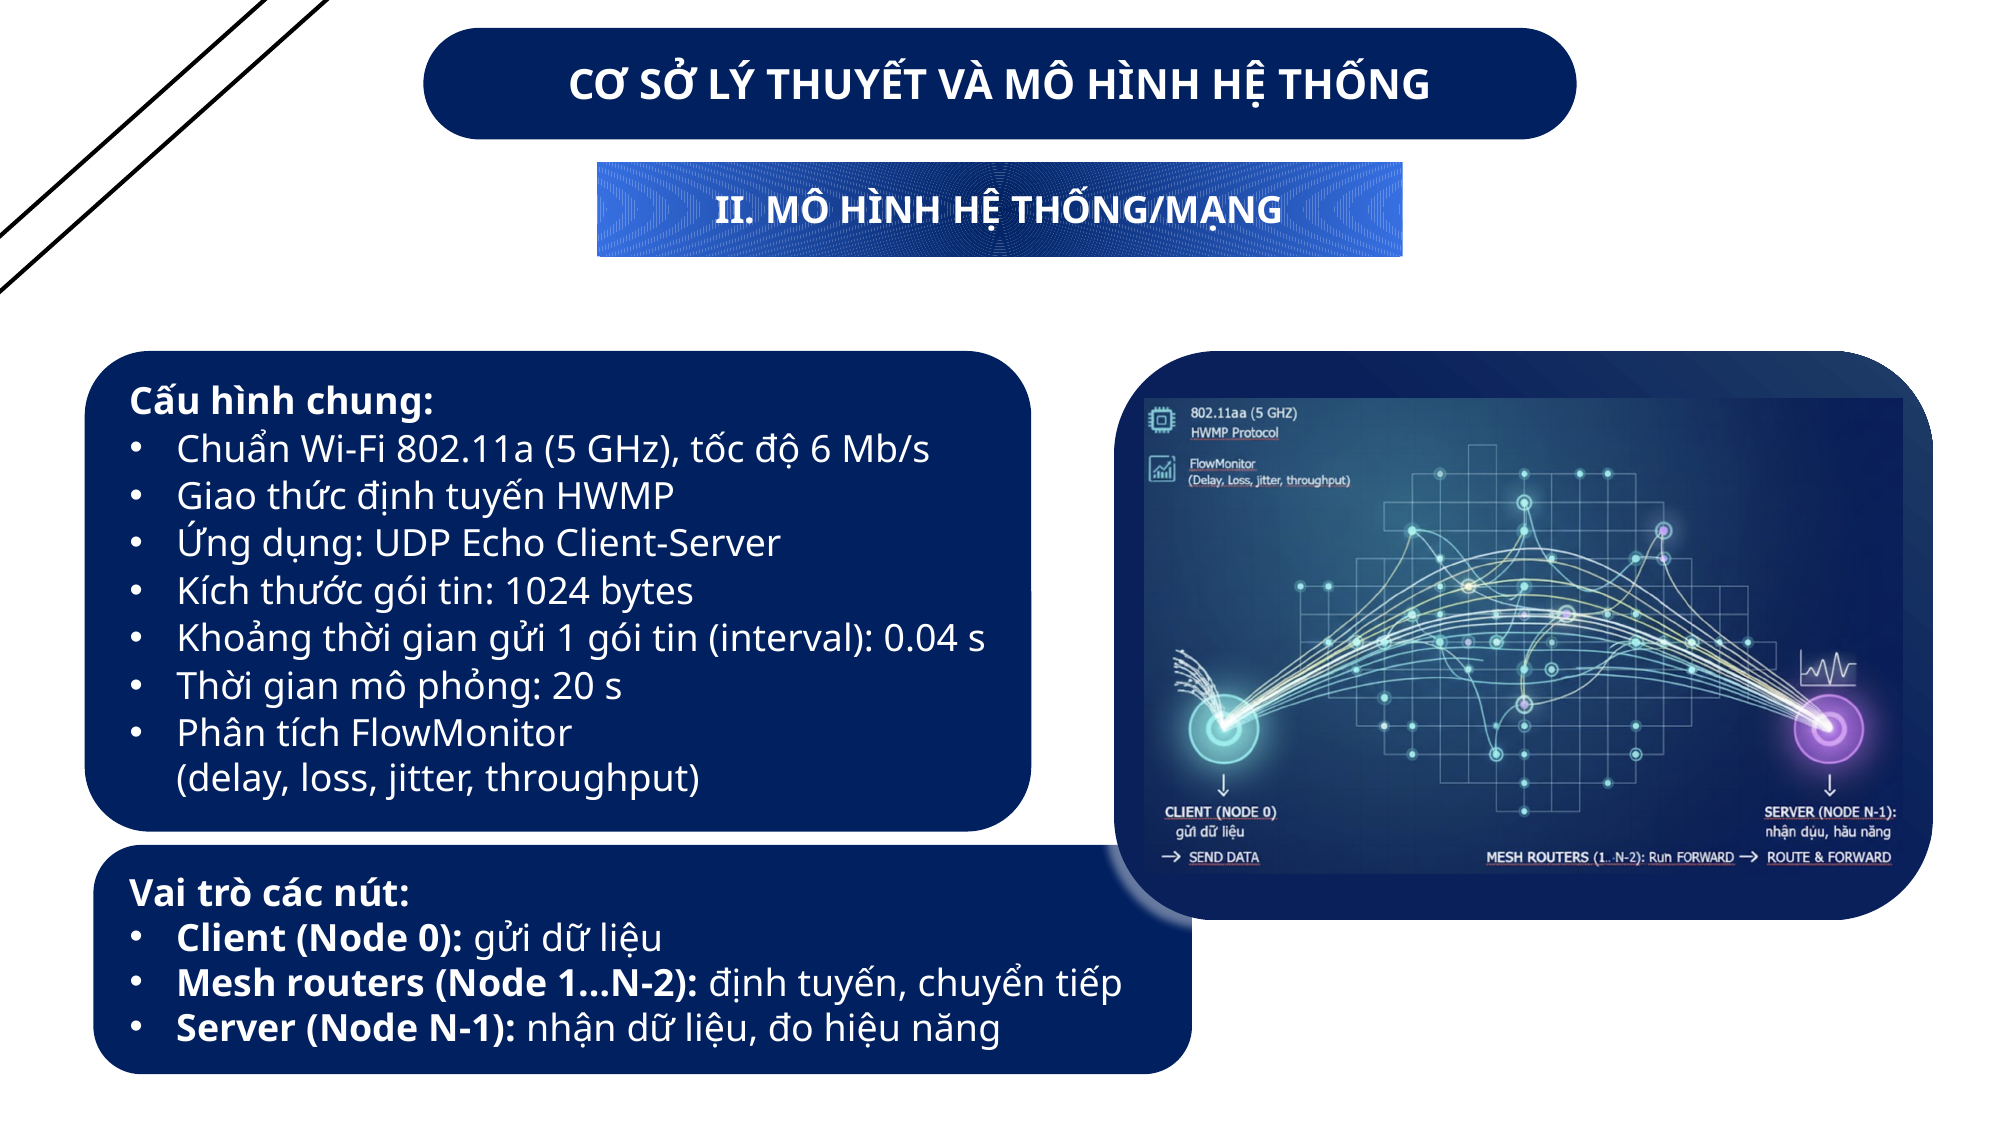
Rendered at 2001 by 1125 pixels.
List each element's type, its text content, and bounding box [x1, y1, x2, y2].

text_box [0, 0, 329, 294]
text_box [1112, 349, 1935, 923]
text_box [596, 161, 1404, 258]
text_box [83, 349, 1020, 834]
text_box [1101, 843, 1107, 861]
text_box [91, 843, 1184, 1076]
text_box [1185, 933, 1194, 1054]
text_box [421, 26, 1579, 141]
text_box Cấu hình chung: Chuẩn Wi‑Fi 802.11a (5 GHz), tốc độ 6 Mb/s Giao thức định tuyến HWMP Ứng dụng: UDP Echo Client‑Server Kích thước gói tin: 1024 bytes Khoảng thời gian gửi 1 gói tin (interval): 0.04 s Thời gian mô phỏng: 20 s Phân tích FlowMonitor (delay, loss, jitter, throughput) [114, 369, 1062, 807]
picture [1144, 397, 1903, 874]
text_box Vai trò các nút: Client (Node 0): gửi dữ liệu Mesh routers (Node 1…N‑2): định tuyến, chuyển tiếp Server (Node N‑1): nhận dữ liệu, đo hiệu năng [114, 861, 1185, 1056]
text_box II. MÔ HÌNH HỆ THỐNG/MẠNG [639, 179, 1361, 239]
text_box CƠ SỞ LÝ THUYẾT VÀ MÔ HÌNH HỆ THỐNG [500, 50, 1500, 116]
